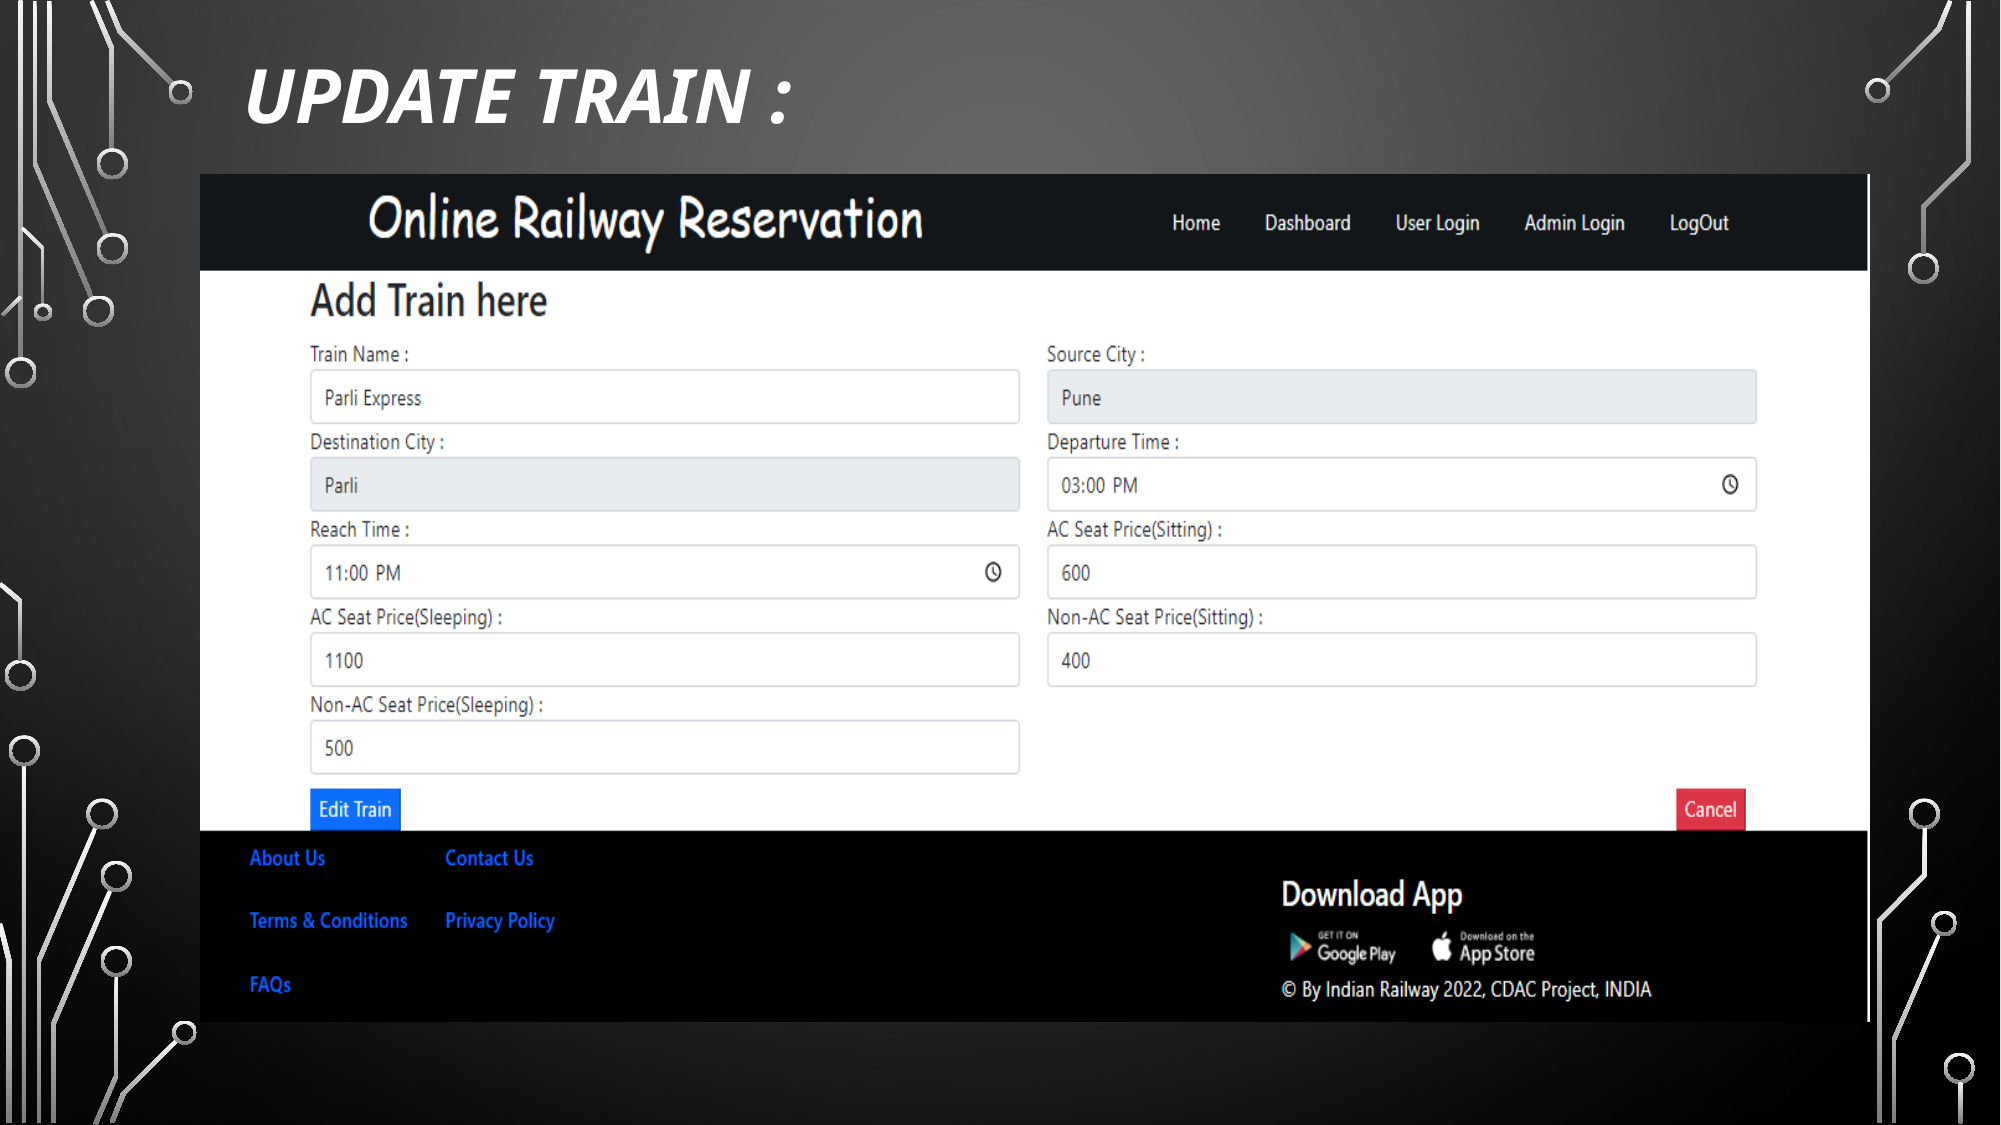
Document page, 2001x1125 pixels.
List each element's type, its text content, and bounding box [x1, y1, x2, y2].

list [199, 174, 1870, 1022]
title Update Train : [228, 24, 1691, 174]
